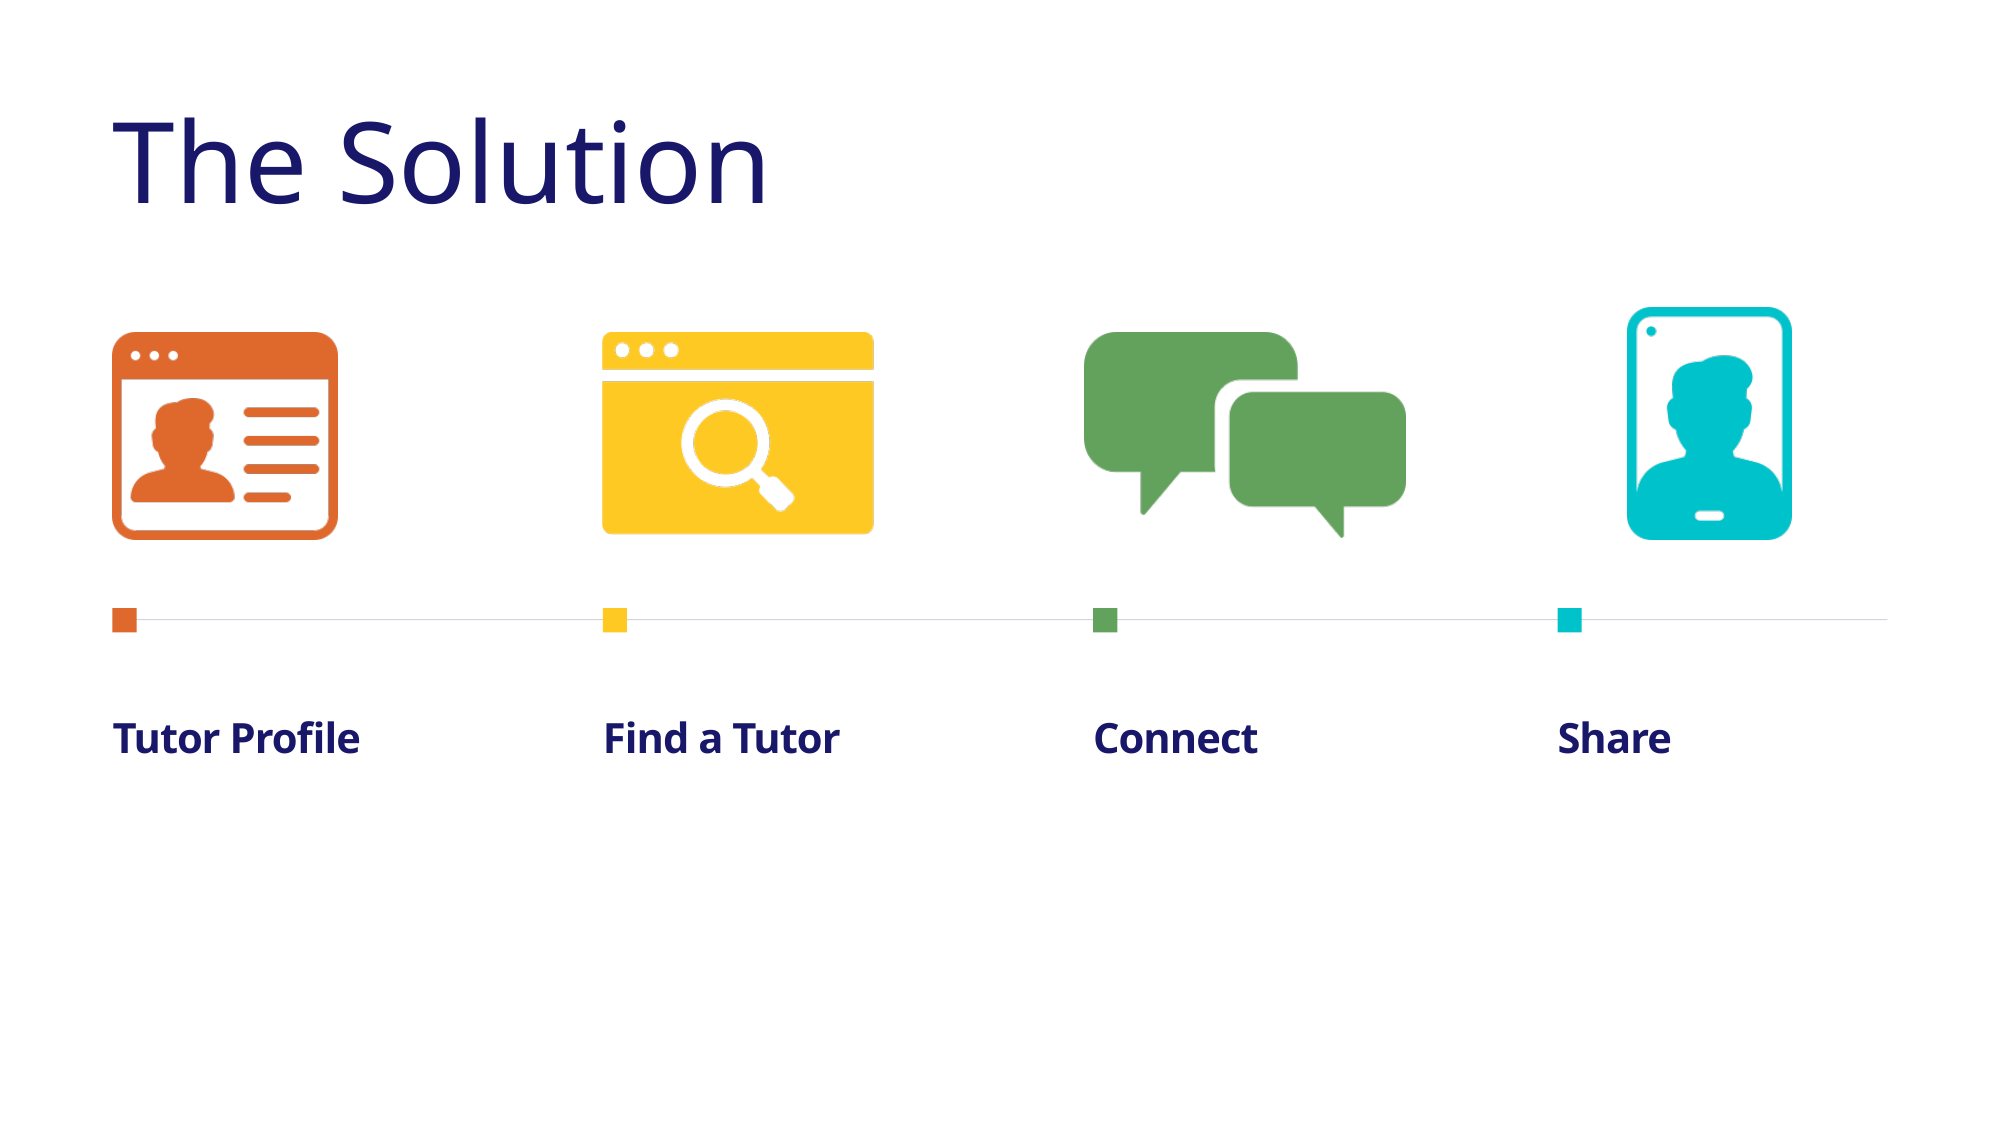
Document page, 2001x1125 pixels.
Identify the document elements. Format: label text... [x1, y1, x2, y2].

picture [1627, 307, 1792, 540]
text_box [1557, 608, 1582, 633]
text_box The Solution [112, 127, 798, 227]
text_box [1093, 608, 1118, 633]
text_box [112, 608, 137, 633]
picture [112, 332, 339, 540]
text_box Find a Tutor [602, 712, 907, 763]
text_box Share [1557, 712, 1862, 763]
text_box Tutor Profile [112, 712, 417, 763]
text_box [602, 608, 627, 633]
picture [602, 332, 878, 539]
text_box Connect [1093, 712, 1398, 763]
picture [1084, 332, 1406, 539]
